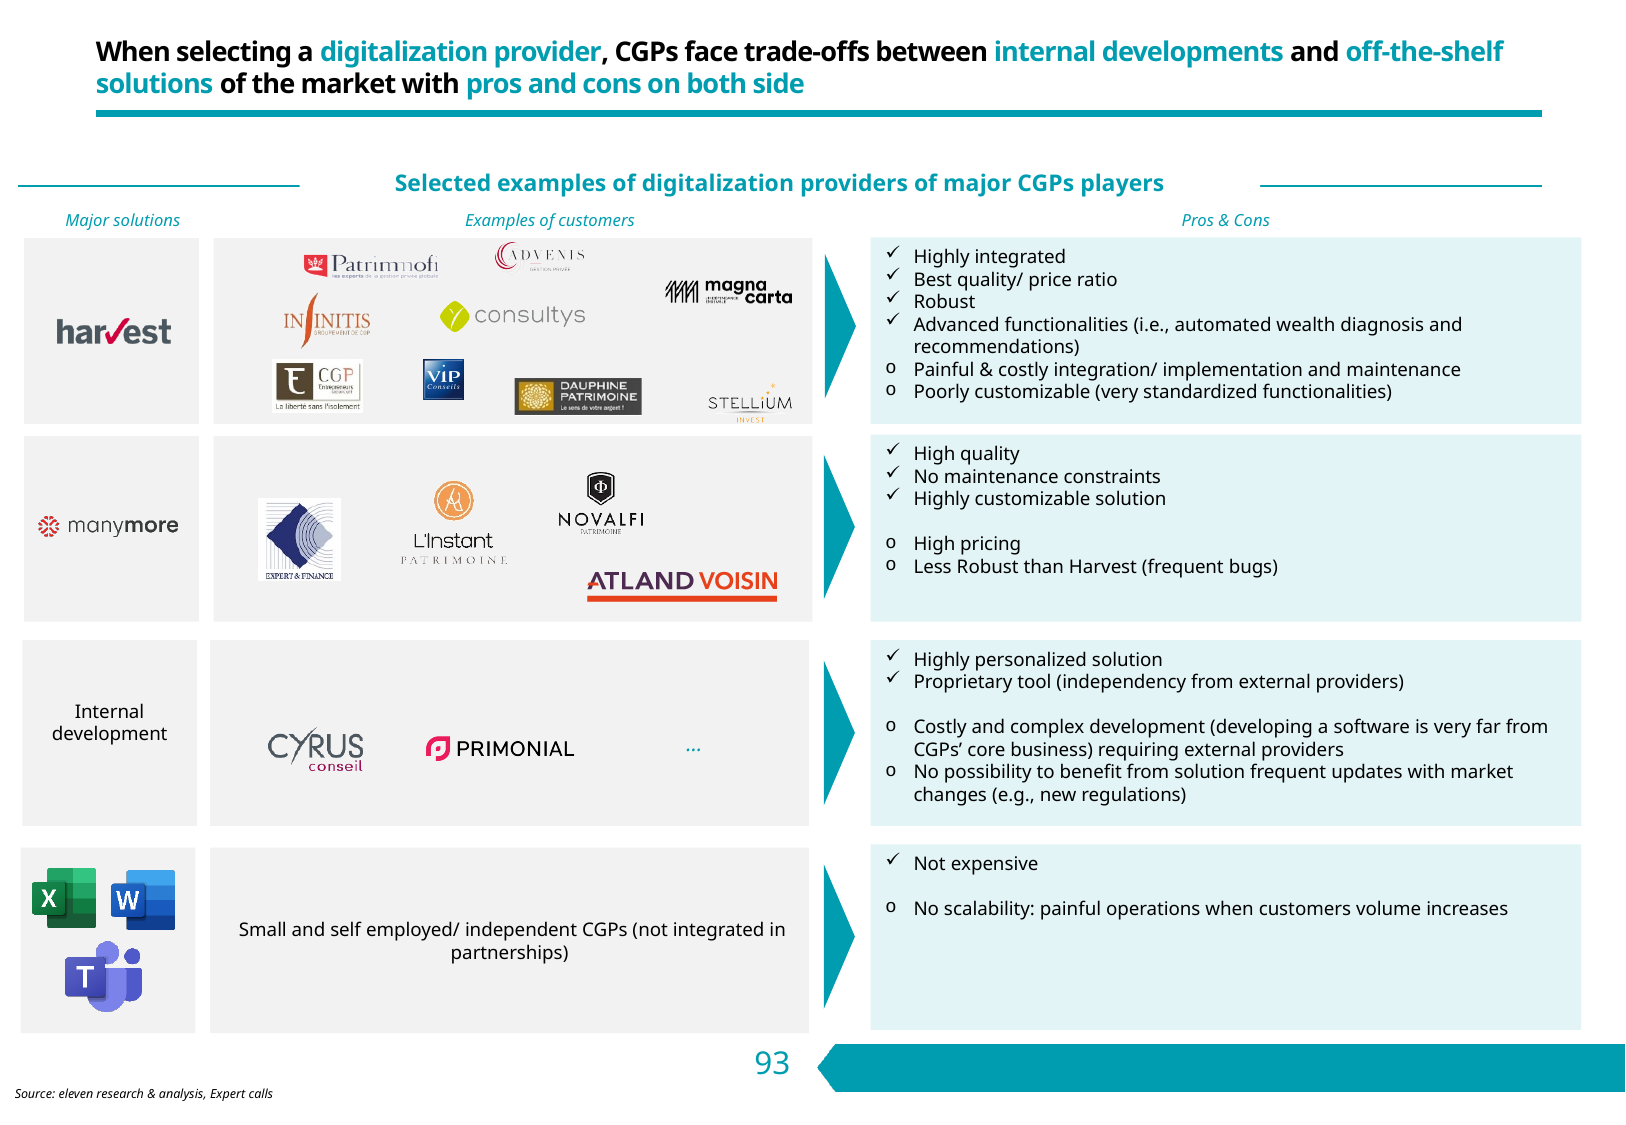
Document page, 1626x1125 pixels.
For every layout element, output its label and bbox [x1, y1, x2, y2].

picture [65, 941, 142, 1013]
text_box [17, 168, 1543, 197]
picture [57, 318, 172, 344]
text_box [868, 842, 1583, 1032]
text_box [22, 434, 201, 624]
picture [440, 301, 586, 332]
text_box [823, 660, 855, 806]
picture [494, 242, 584, 275]
text_box [211, 434, 815, 624]
text_box [208, 638, 819, 828]
picture [703, 381, 797, 423]
picture [32, 868, 96, 928]
text_box [868, 433, 1583, 624]
picture [420, 731, 579, 766]
text_box [824, 261, 856, 399]
text_box [19, 845, 197, 1035]
picture [423, 359, 464, 400]
picture [258, 438, 787, 613]
text_box [0, 201, 815, 426]
picture [810, 1044, 1625, 1115]
picture [290, 244, 456, 289]
text_box [868, 201, 1583, 426]
text_box [823, 864, 855, 1009]
text_box [208, 845, 811, 1035]
title [95, 19, 1542, 114]
picture [38, 516, 178, 538]
picture [111, 870, 176, 930]
text_box [20, 638, 199, 828]
picture [514, 378, 642, 417]
picture [272, 358, 364, 413]
picture [644, 253, 828, 331]
text_box [823, 454, 855, 600]
text_box [868, 638, 1583, 828]
picture [282, 290, 372, 355]
picture [267, 727, 364, 771]
